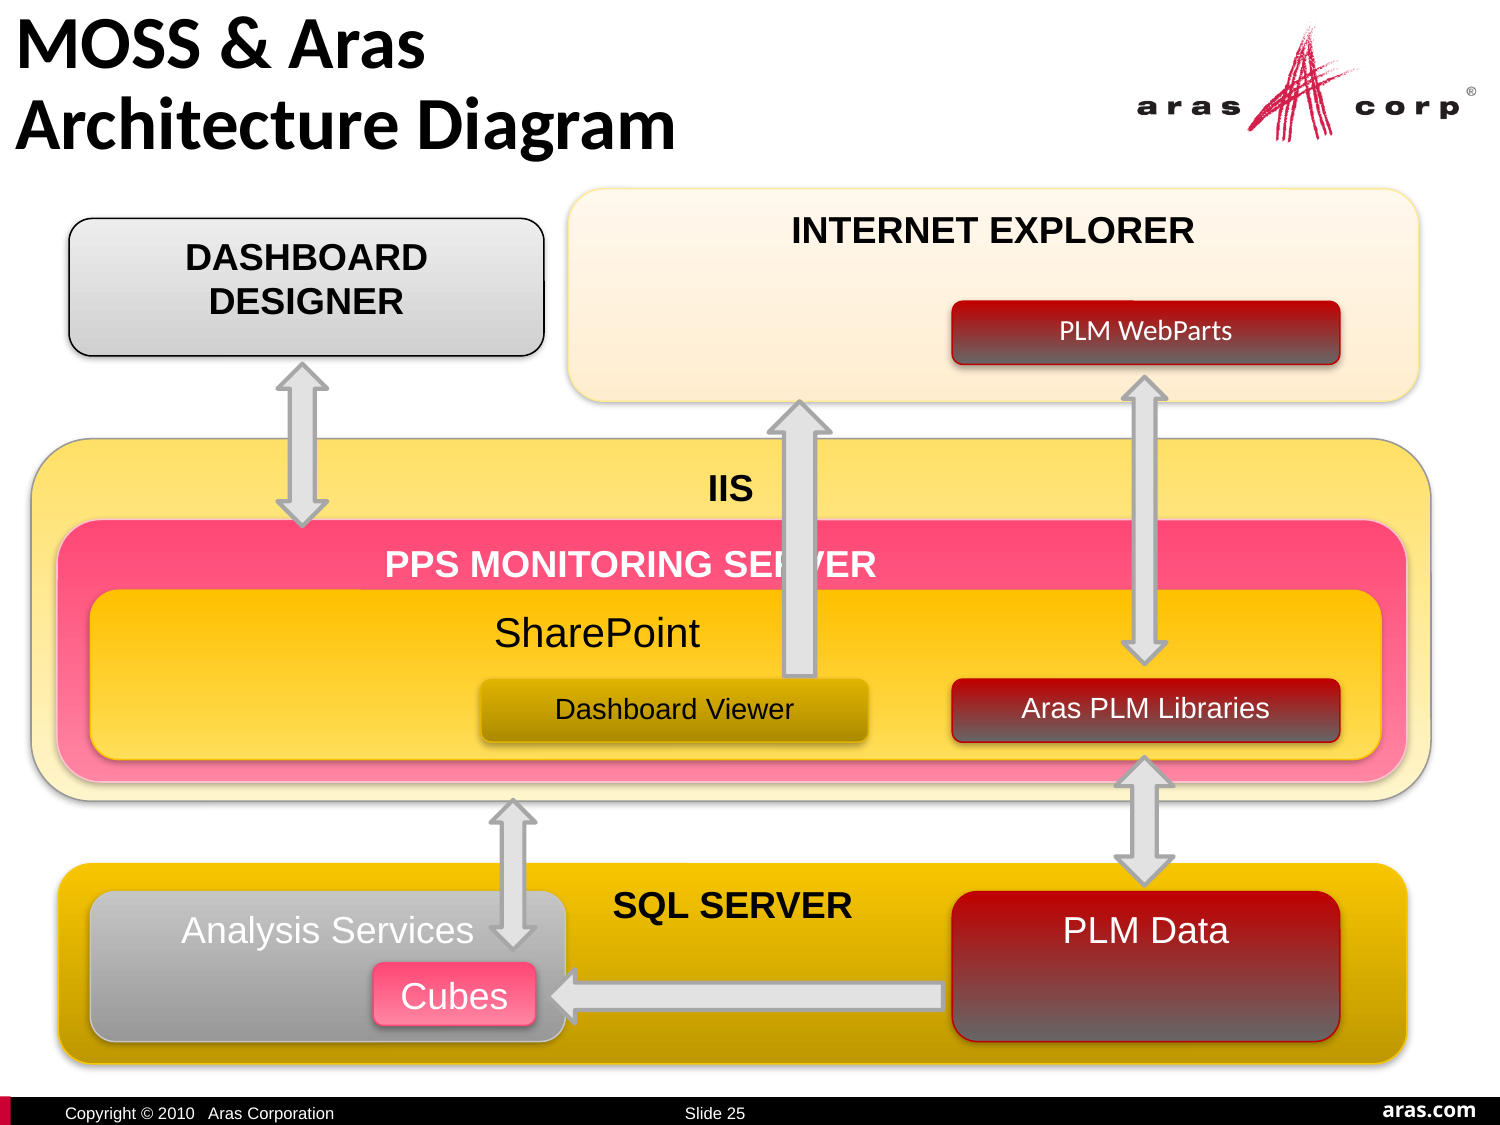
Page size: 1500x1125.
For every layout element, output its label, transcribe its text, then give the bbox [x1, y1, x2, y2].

text_box [545, 967, 946, 1026]
text_box [275, 361, 330, 529]
picture [1306, 2, 1488, 155]
text_box Slide 25 [1187, 1102, 1500, 1125]
text_box Cubes [372, 962, 537, 1027]
text_box Aras PLM Libraries [951, 678, 1341, 743]
text_box PPS Monitoring Server [56, 518, 1129, 783]
text_box IIS [30, 437, 1130, 802]
slide_number Slide 25 [684, 1102, 998, 1125]
text_box [1120, 374, 1169, 667]
text_box [1113, 754, 1176, 888]
text_box PLM Data [951, 890, 1341, 1043]
text_box [766, 399, 833, 679]
text_box IIS [818, 437, 1131, 517]
text_box PPS Monitoring Server [818, 518, 1131, 588]
text_box Dashboard Viewer [480, 678, 870, 743]
text_box Internet Explorer [567, 187, 1420, 402]
text_box PPS Monitoring Server [1158, 518, 1408, 783]
text_box SharePoint [89, 589, 1382, 761]
text_box Analysis Services [89, 890, 567, 1043]
text_box [488, 797, 538, 953]
title MOSS & Aras Architecture Diagram [0, 0, 1306, 171]
text_box IIS [1158, 437, 1432, 802]
text_box SQL Server [57, 862, 1408, 1065]
text_box Dashboard Designer [68, 217, 545, 357]
text_box PLM WebParts [951, 300, 1341, 366]
